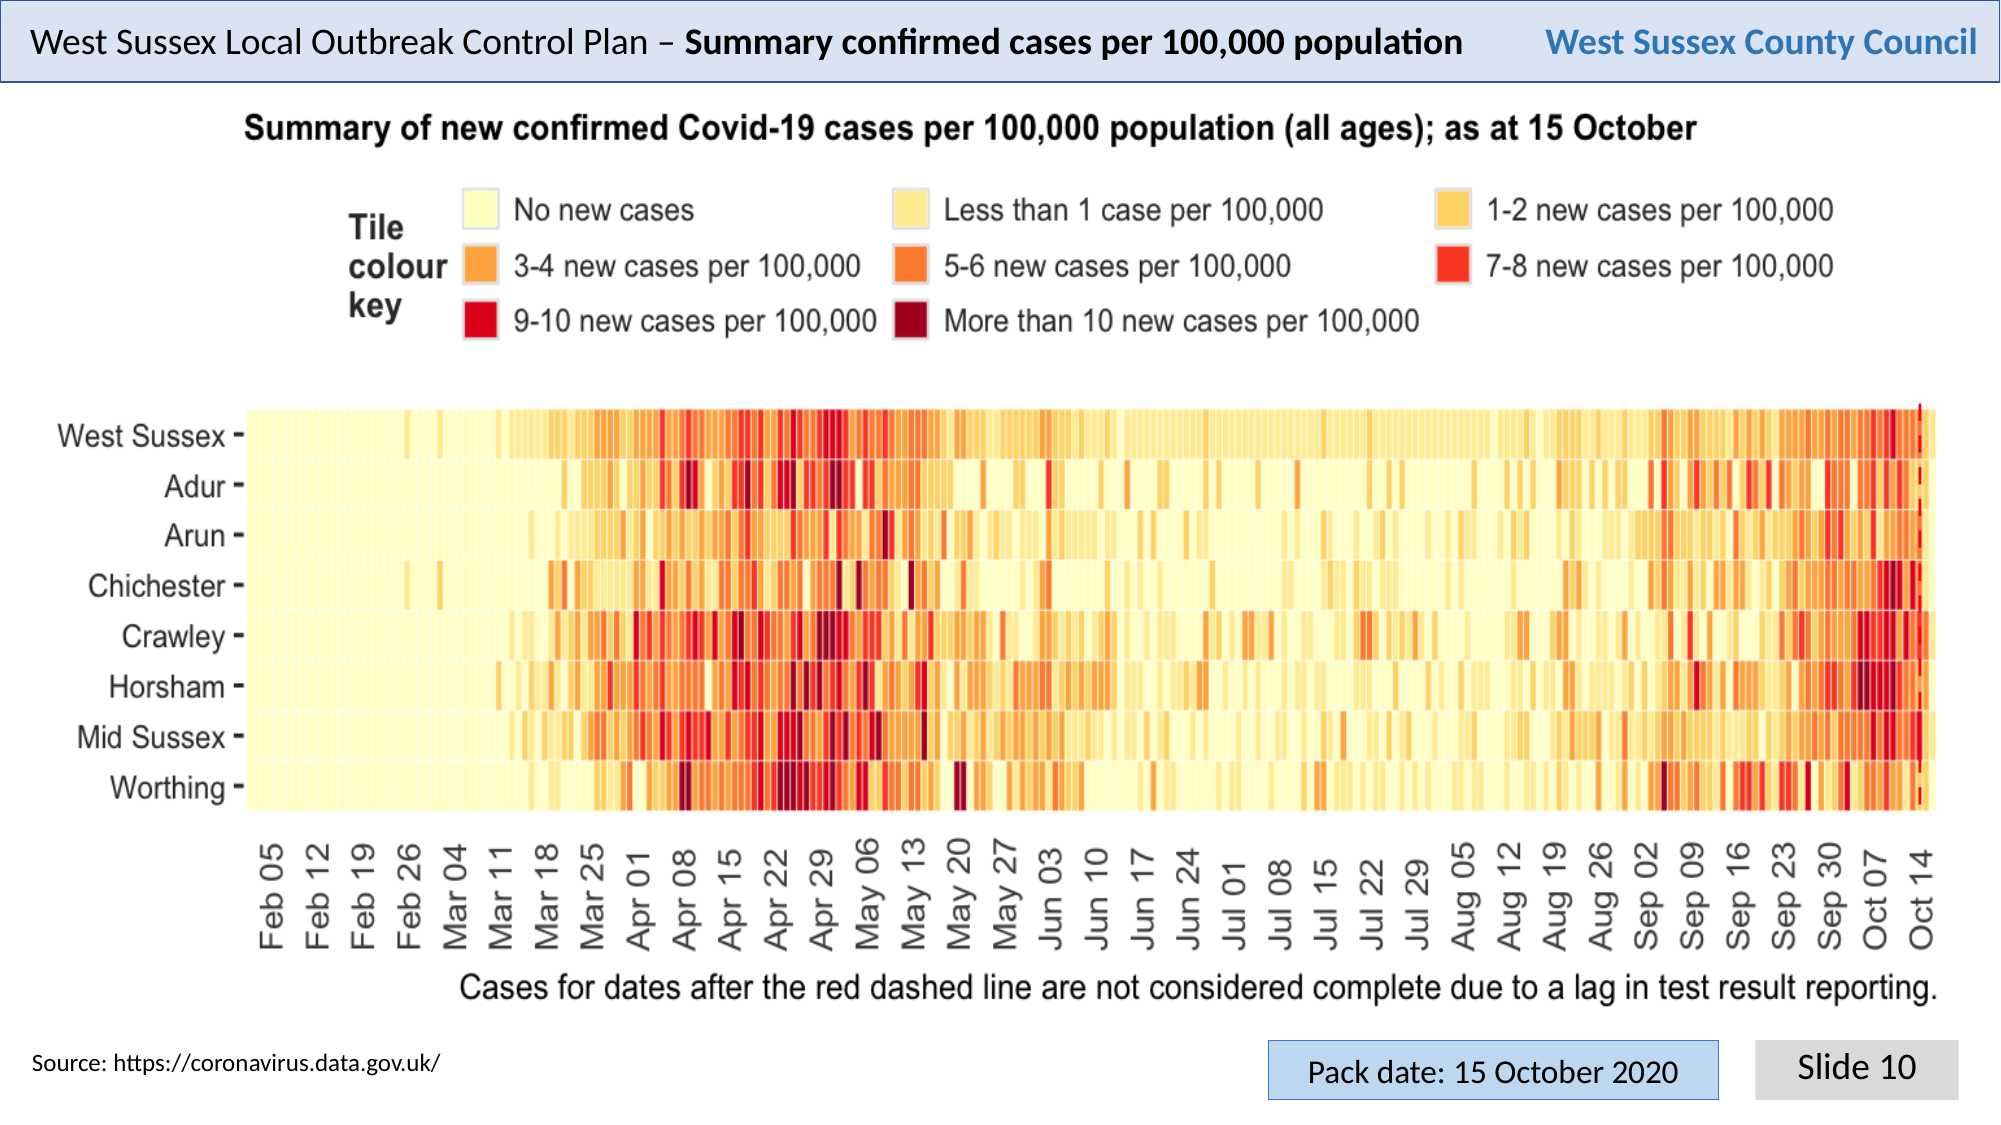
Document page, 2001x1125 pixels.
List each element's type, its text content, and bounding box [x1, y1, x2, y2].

picture [38, 91, 1959, 1028]
list Source: https://coronavirus.data.gov.uk/ [17, 1042, 660, 1103]
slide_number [1268, 1040, 1719, 1100]
list Slide 10 [1755, 1040, 1959, 1100]
